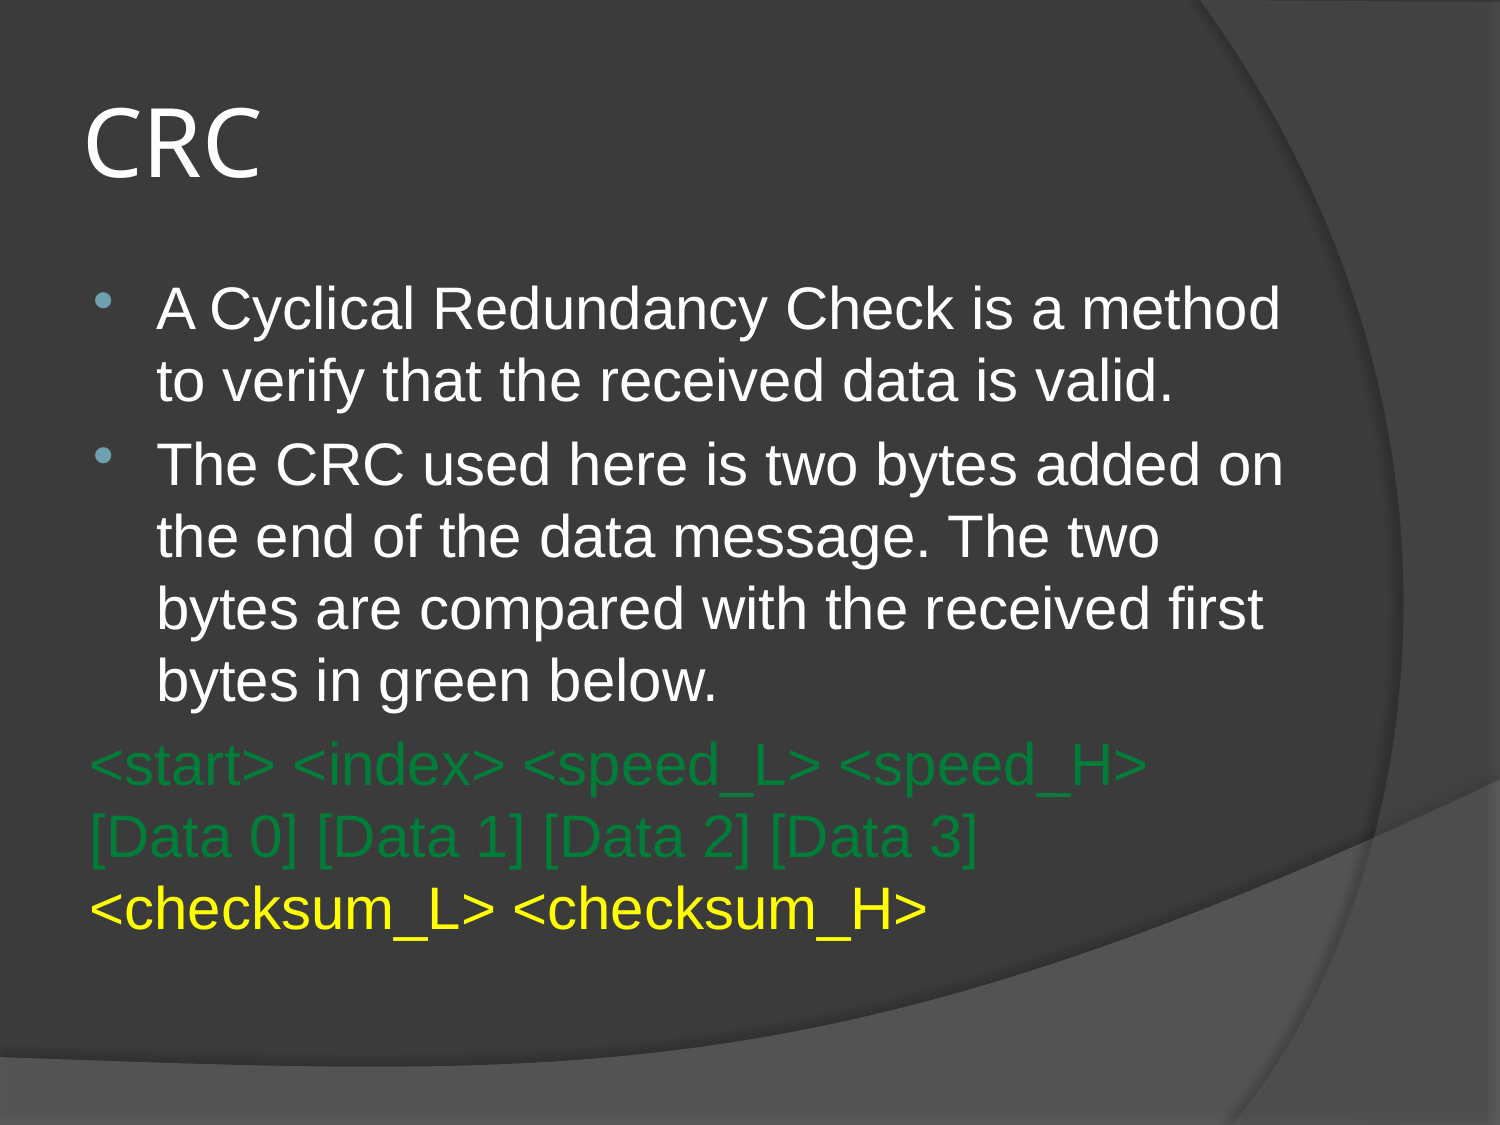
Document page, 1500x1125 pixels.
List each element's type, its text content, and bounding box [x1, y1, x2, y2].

title CRC [75, 45, 1300, 233]
list A Cyclical Redundancy Check is a method to verify that the received data is valid. The CRC used here is two bytes added on the end of the data message. The two bytes are compared with the received first bytes in green below. <start> <index> <speed_L> <speed_H> [Data 0] [Data 1] [Data 2] [Data 3] <checksum_L> <checksum_H> [75, 262, 1300, 1005]
